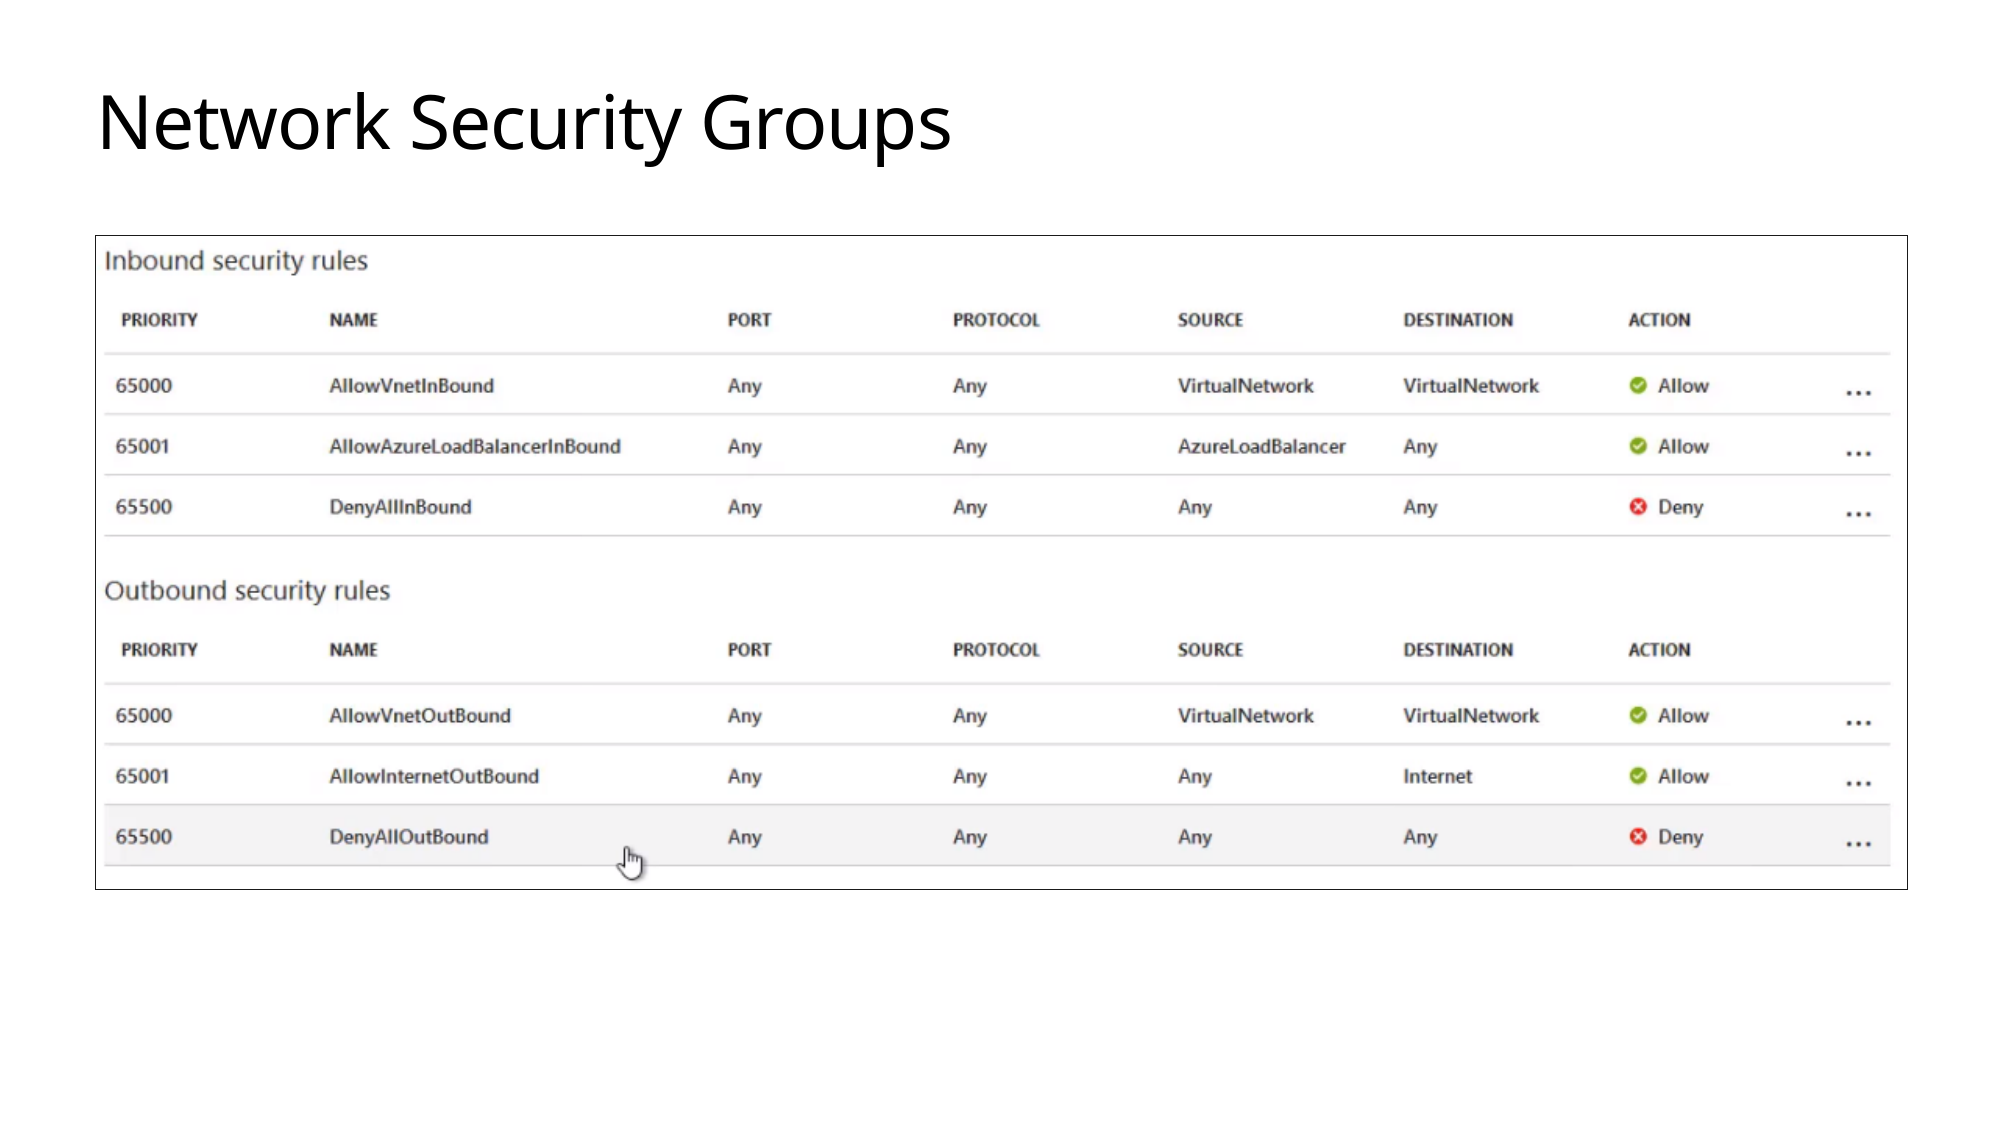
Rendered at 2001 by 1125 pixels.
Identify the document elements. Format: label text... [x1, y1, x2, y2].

title Network Security Groups [96, 75, 1904, 166]
picture [95, 234, 1909, 890]
